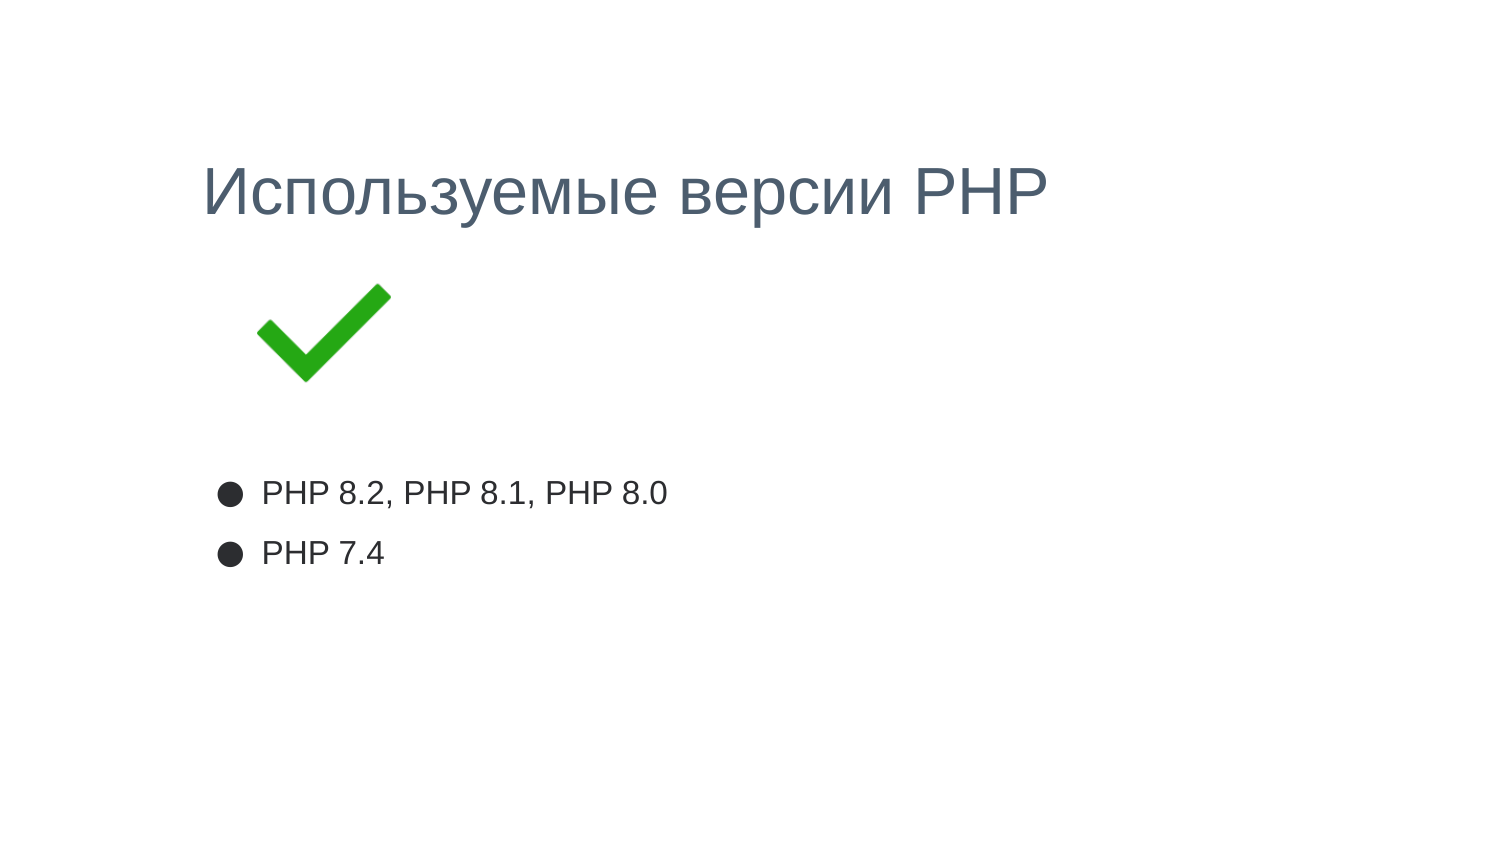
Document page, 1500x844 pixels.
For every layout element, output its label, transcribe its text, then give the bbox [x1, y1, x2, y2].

text_box Используемые версии PHP [187, 93, 1312, 282]
list PHP 8.2, PHP 8.1, PHP 8.0 PHP 7.4 [186, 446, 1314, 589]
picture [257, 266, 392, 400]
